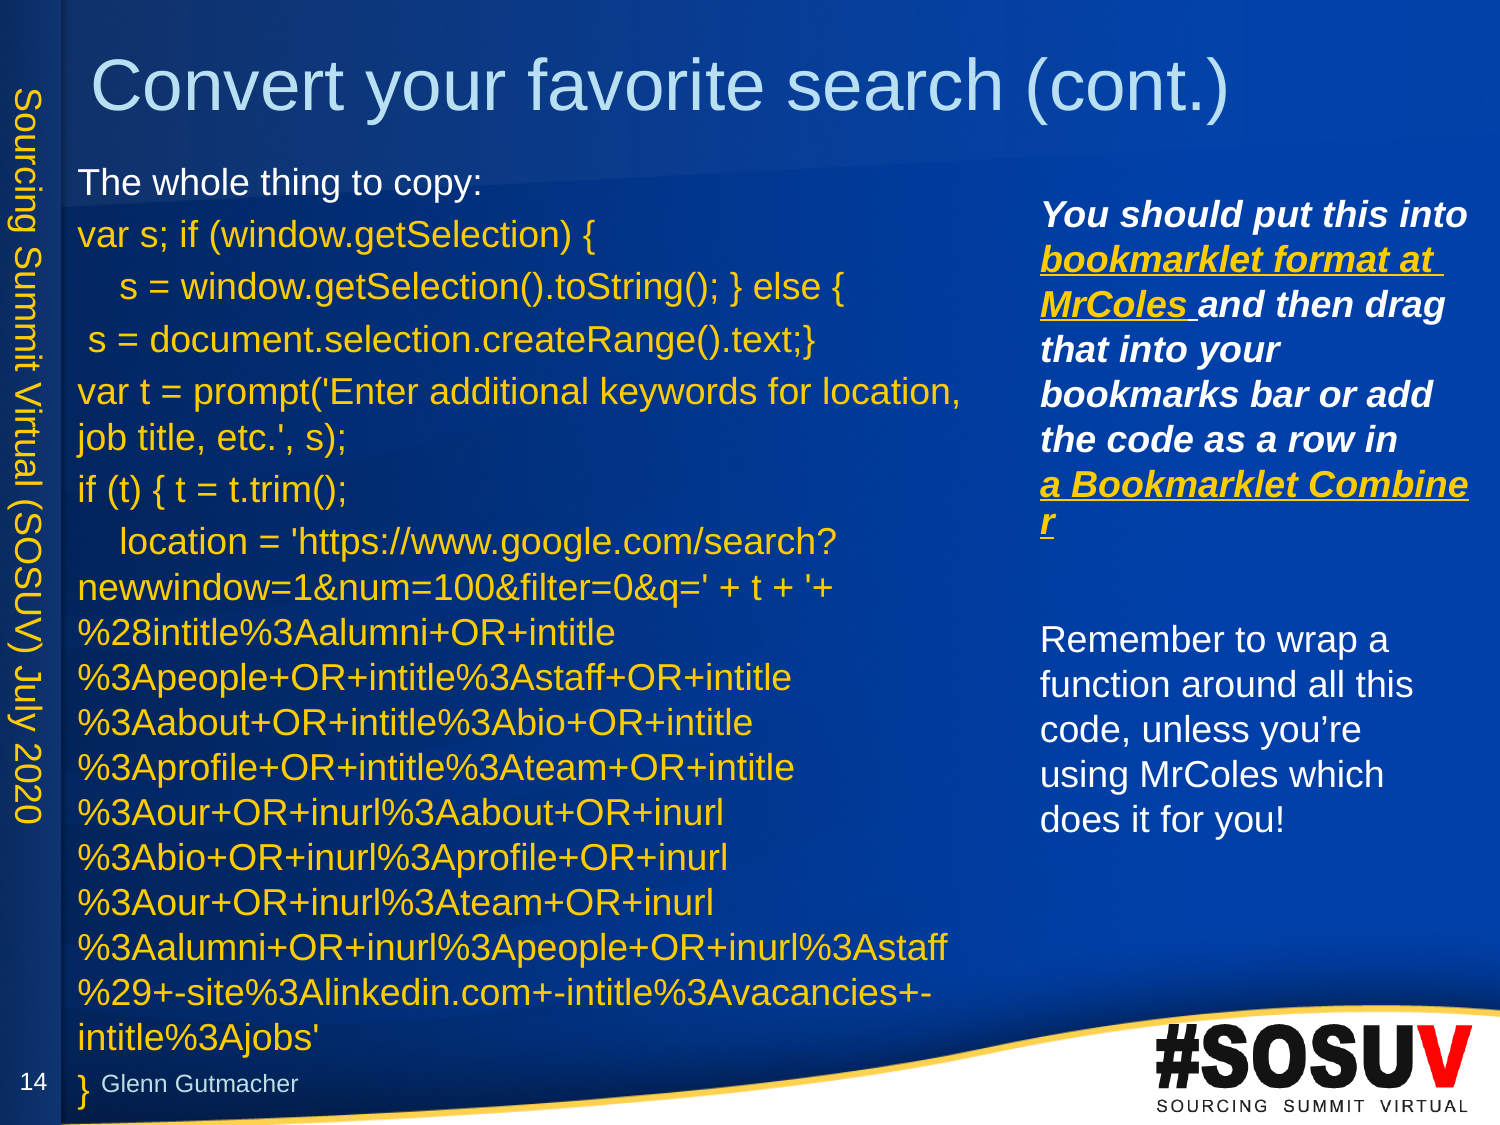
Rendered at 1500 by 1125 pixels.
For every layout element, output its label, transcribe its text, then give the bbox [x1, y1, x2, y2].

picture [0, 0, 1500, 1125]
text_box Remember to wrap a function around all this code, unless you’re using MrColes which does it for you! [1025, 607, 1450, 848]
list The whole thing to copy: var s; if (window.getSelection) { s = window.getSelection().toString(); } else { s = document.selection.createRange().text;} var t = prompt('Enter additional keywords for location, job title, etc.', s); if (t) { t = t.trim(); location = 'https://www.google.com/search?newwindow=1&num=100&filter=0&q=' + t + '+%28intitle%3Aalumni+OR+intitle%3Apeople+OR+intitle%3Astaff+OR+intitle%3Aabout+OR+intitle%3Abio+OR+intitle%3Aprofile+OR+intitle%3Ateam+OR+intitle%3Aour+OR+inurl%3Aabout+OR+inurl%3Abio+OR+inurl%3Aprofile+OR+inurl%3Aour+OR+inurl%3Ateam+OR+inurl%3Aalumni+OR+inurl%3Apeople+OR+inurl%3Astaff%29+-site%3Alinkedin.com+-intitle%3Avacancies+-intitle%3Ajobs' } [62, 149, 988, 988]
title Convert your favorite search (cont.) [74, 24, 1426, 138]
text_box You should put this into bookmarklet format at MrColes and then drag that into your bookmarks bar or add the code as a row in a Bookmarklet Combiner [1024, 182, 1488, 538]
slide_number 14 [0, 1053, 63, 1107]
